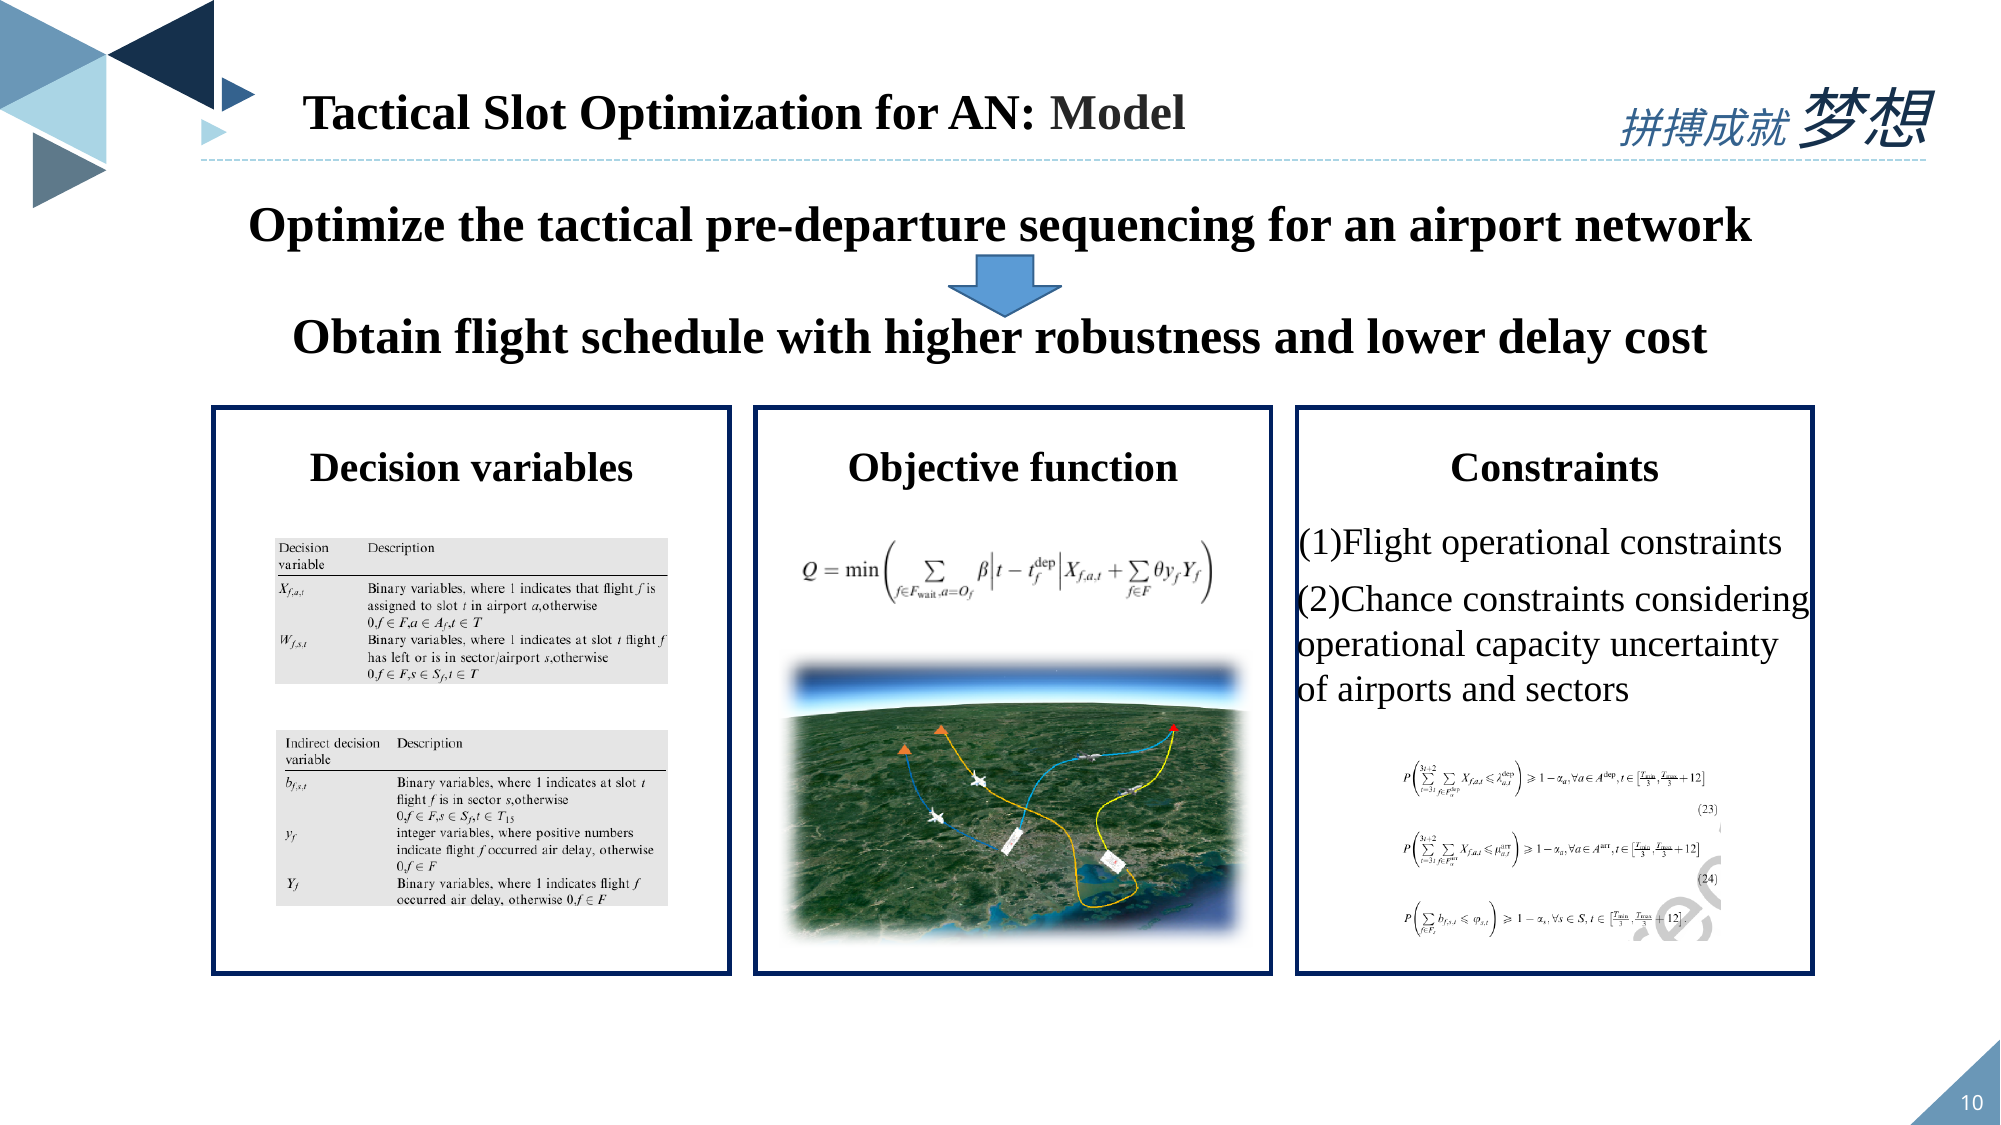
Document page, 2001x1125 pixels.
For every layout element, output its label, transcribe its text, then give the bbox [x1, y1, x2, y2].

text_box [754, 407, 1272, 975]
text_box [947, 254, 1063, 318]
text_box Optimize the tactical pre-departure sequencing for an airport network [82, 184, 1918, 260]
text_box [1296, 407, 1814, 975]
text_box Tactical Slot Optimization for AN: Model [287, 72, 1201, 148]
picture [1394, 754, 1721, 941]
text_box [213, 407, 730, 975]
picture [777, 649, 1253, 949]
picture [792, 538, 1237, 610]
picture [275, 538, 668, 684]
picture [275, 730, 668, 906]
text_box Obtain flight schedule with higher robustness and lower delay cost [82, 296, 1918, 371]
text_box (2)Chance constraints considering operational capacity uncertainty of airports and sectors [1296, 574, 1813, 710]
text_box (1)Flight operational constraints [1296, 517, 1785, 563]
